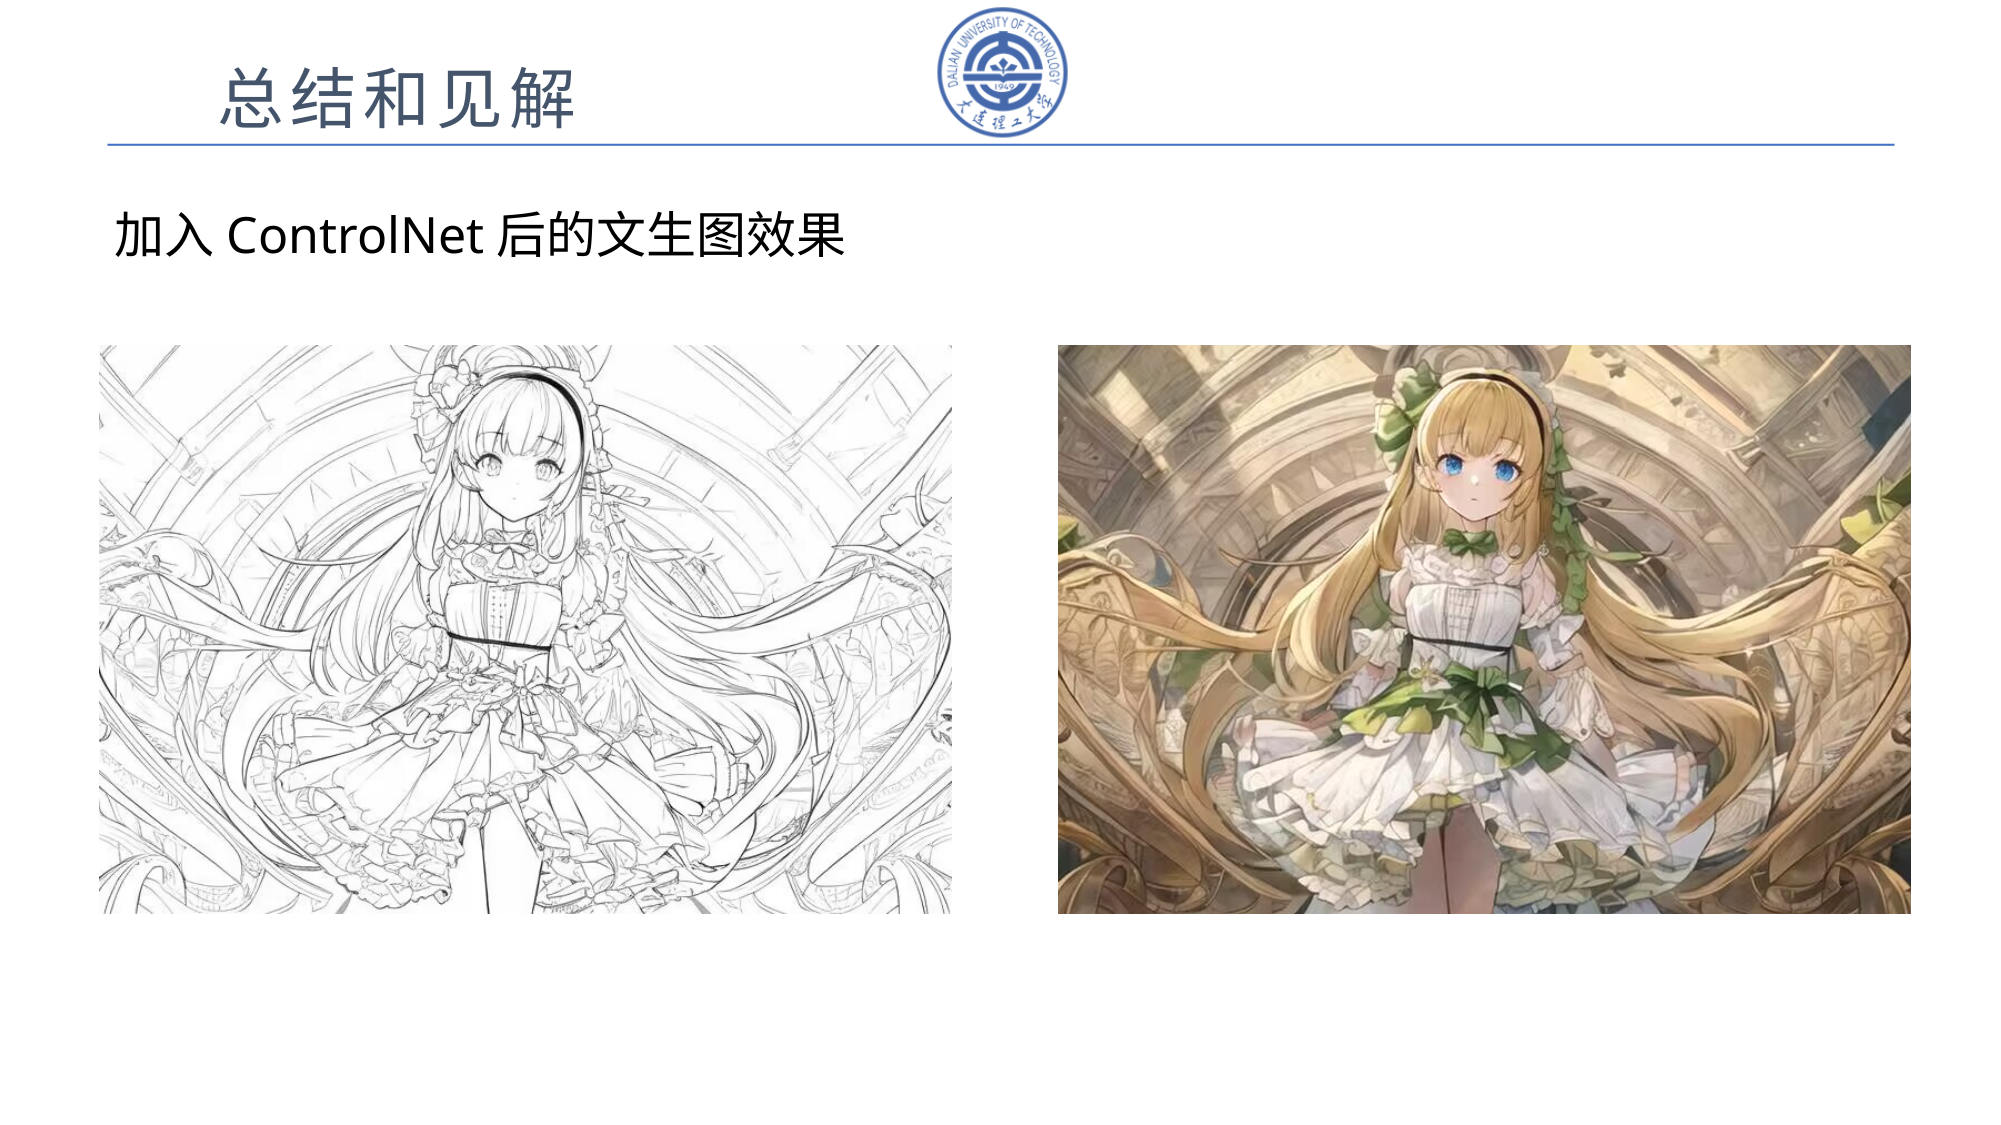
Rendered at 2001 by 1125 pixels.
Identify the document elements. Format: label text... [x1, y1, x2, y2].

picture [0, 0, 2001, 1125]
text_box 总结和见解 [202, 49, 592, 145]
text_box 加入ControlNet后的文生图效果 [99, 195, 907, 271]
